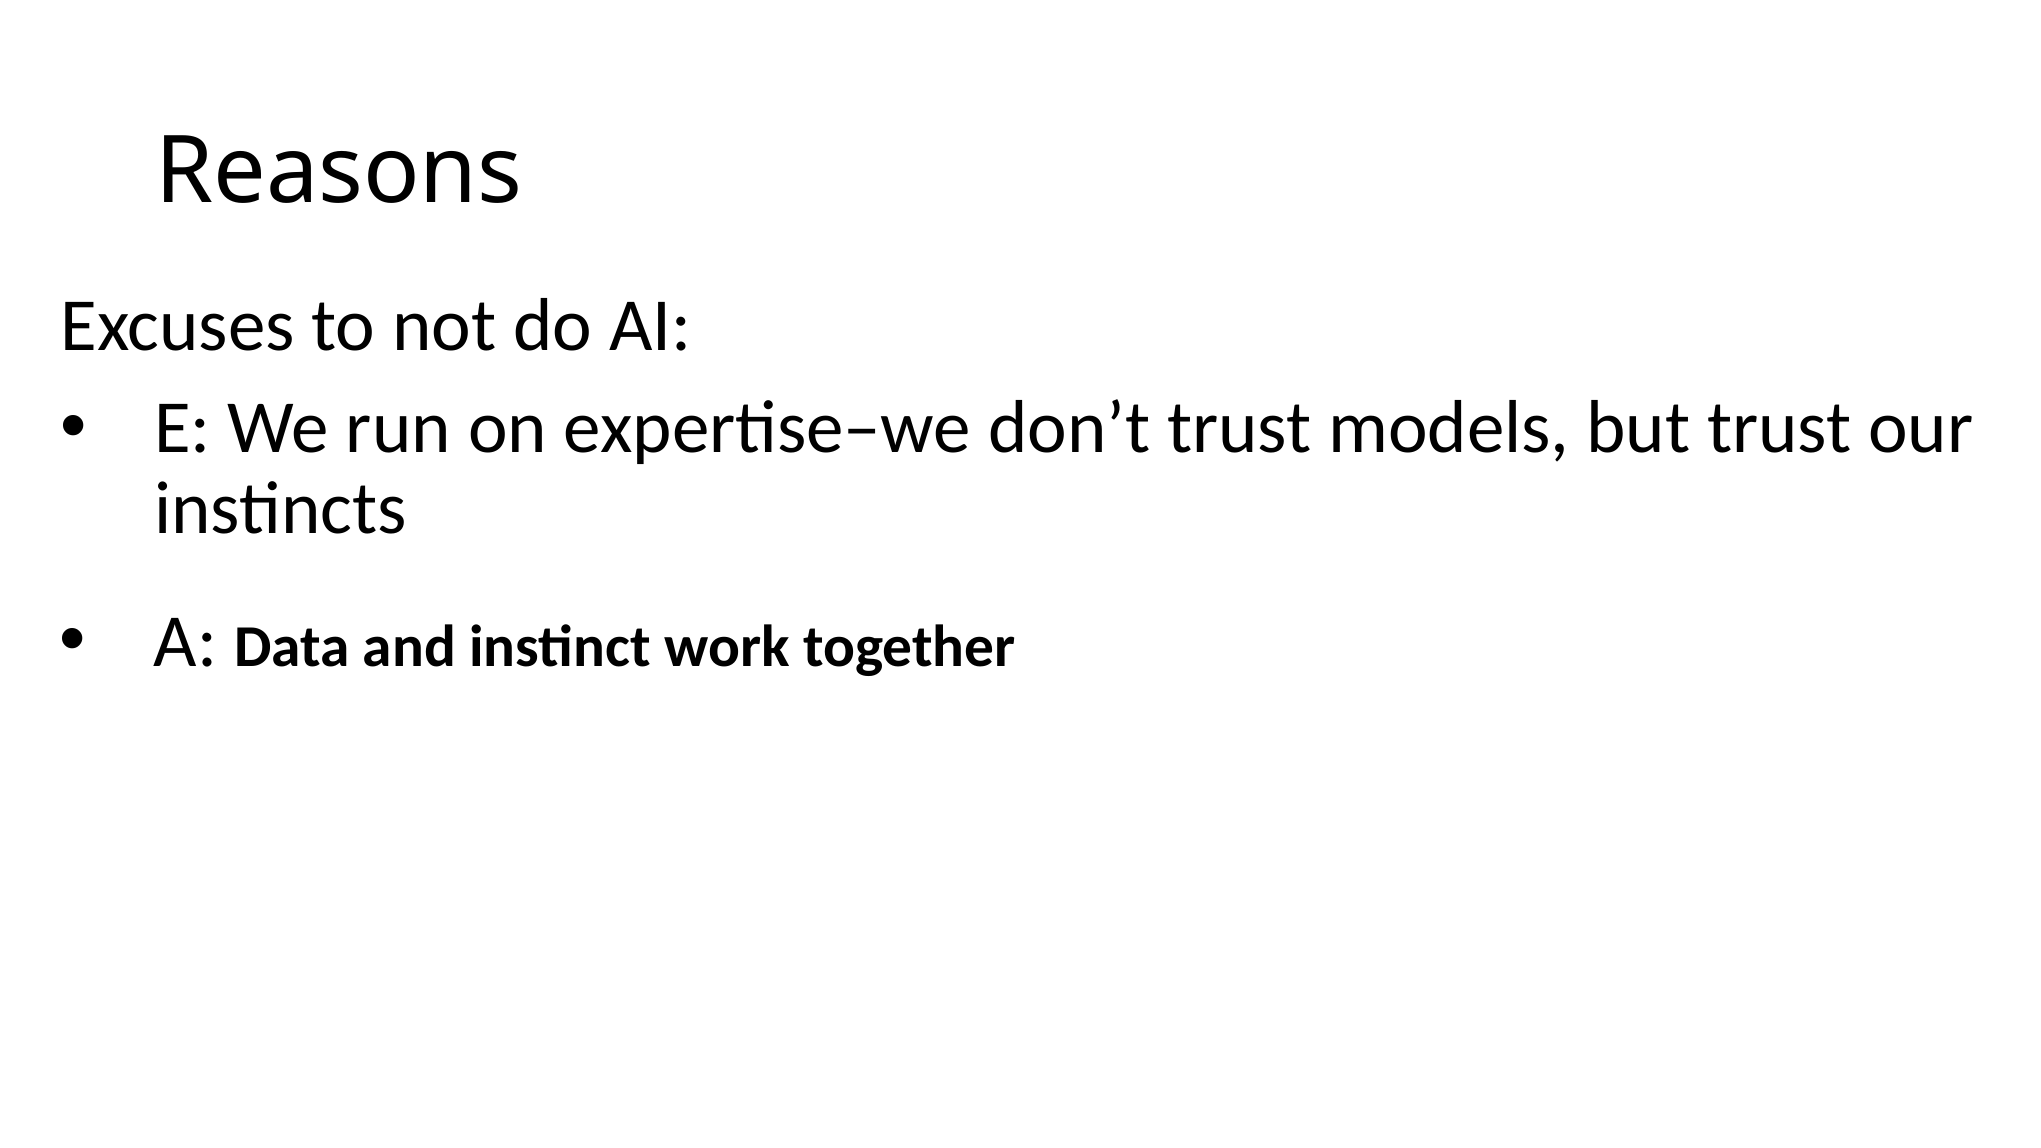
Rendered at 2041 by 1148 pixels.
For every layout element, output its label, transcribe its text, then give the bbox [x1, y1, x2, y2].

text_box A: Data and instinct work together [44, 594, 1996, 999]
list Excuses to not do AI: E: We run on expertise–we don’t trust models, but trust our instincts [45, 278, 1996, 594]
title Reasons [140, 61, 1900, 278]
